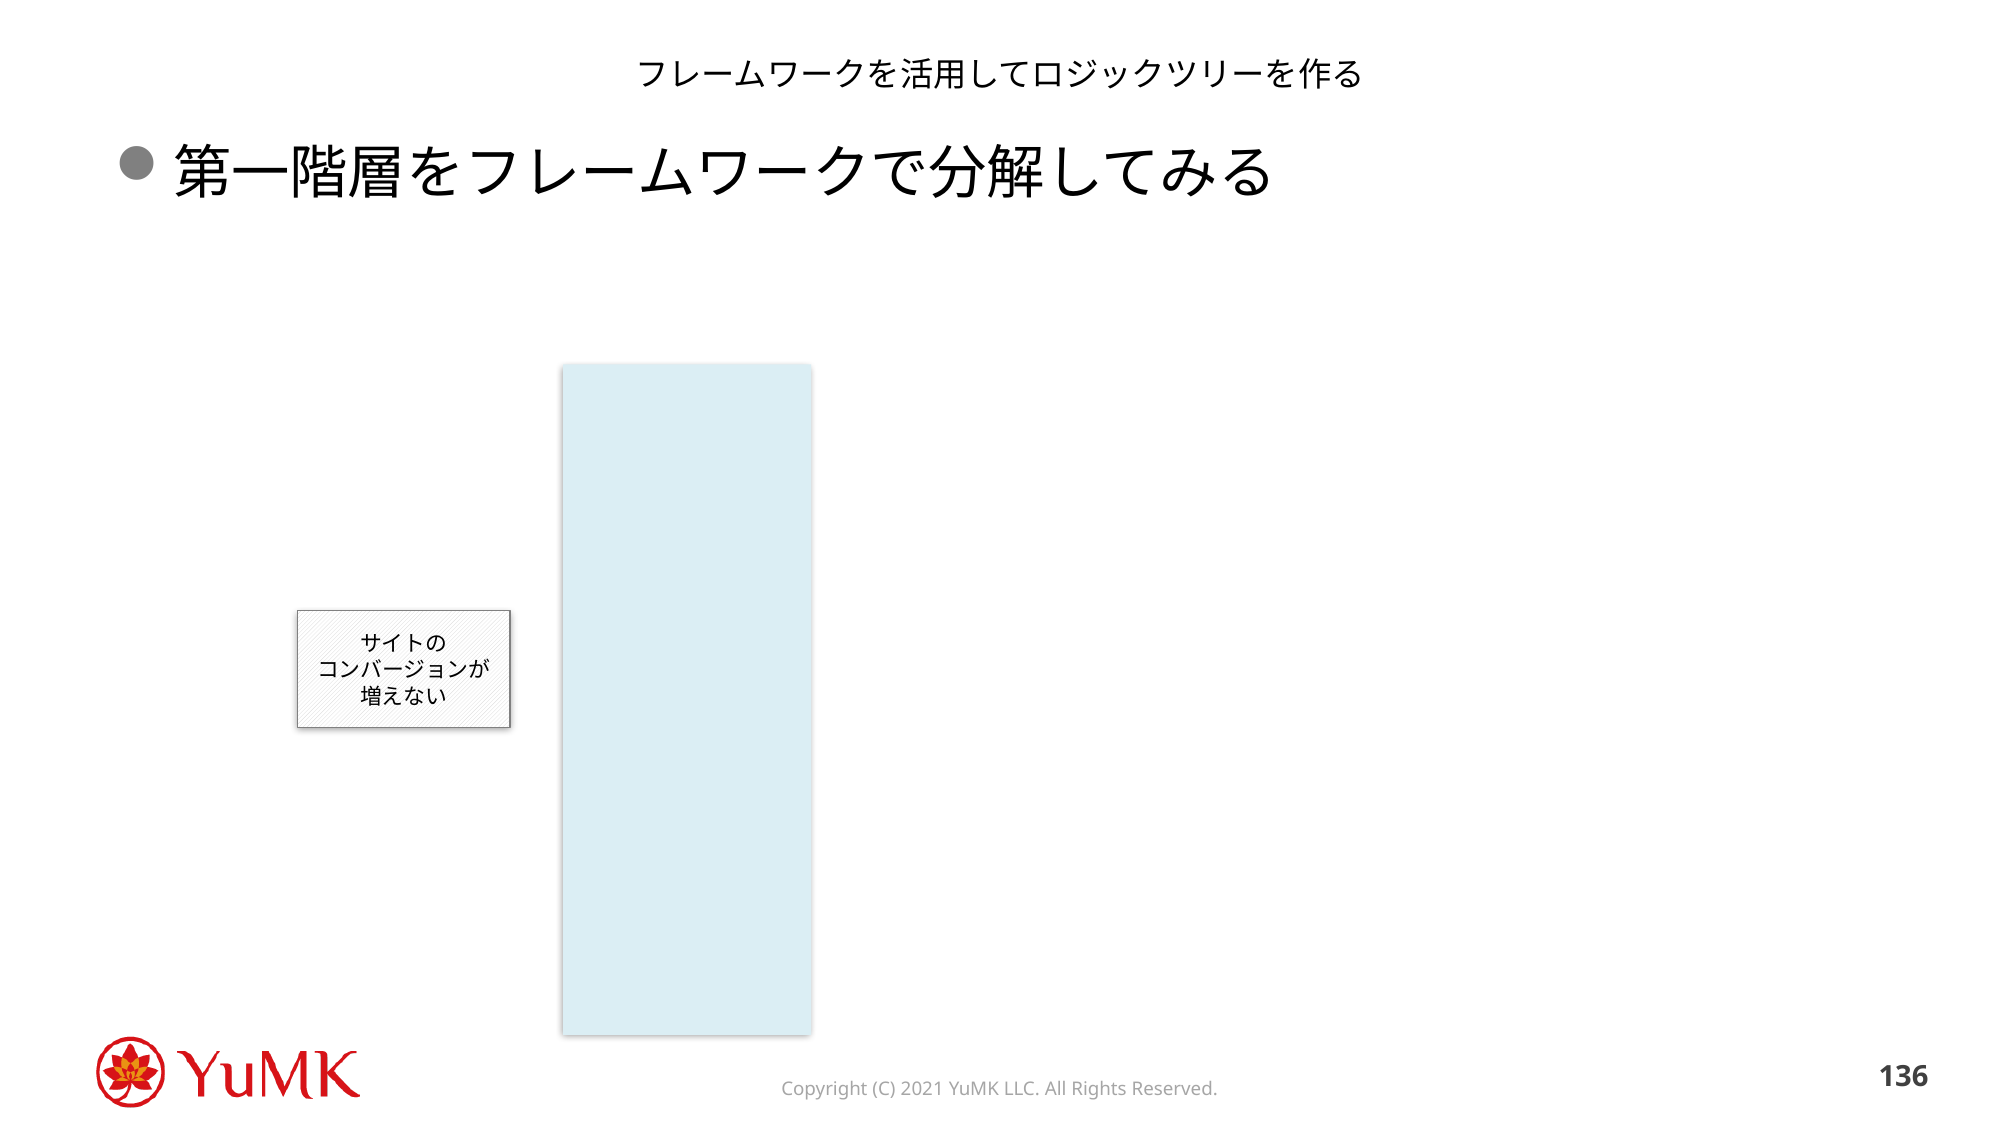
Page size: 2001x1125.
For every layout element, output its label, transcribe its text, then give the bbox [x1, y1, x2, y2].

list 第一階層をフレームワークで分解してみる [99, 128, 1900, 997]
title フレームワークを活用してロジックツリーを作る [99, 32, 1900, 113]
text_box サイトの コンバージョンが増えない [295, 609, 512, 730]
slide_number 135 [1477, 1047, 1944, 1108]
picture [90, 1035, 365, 1108]
text_box [561, 362, 813, 1037]
